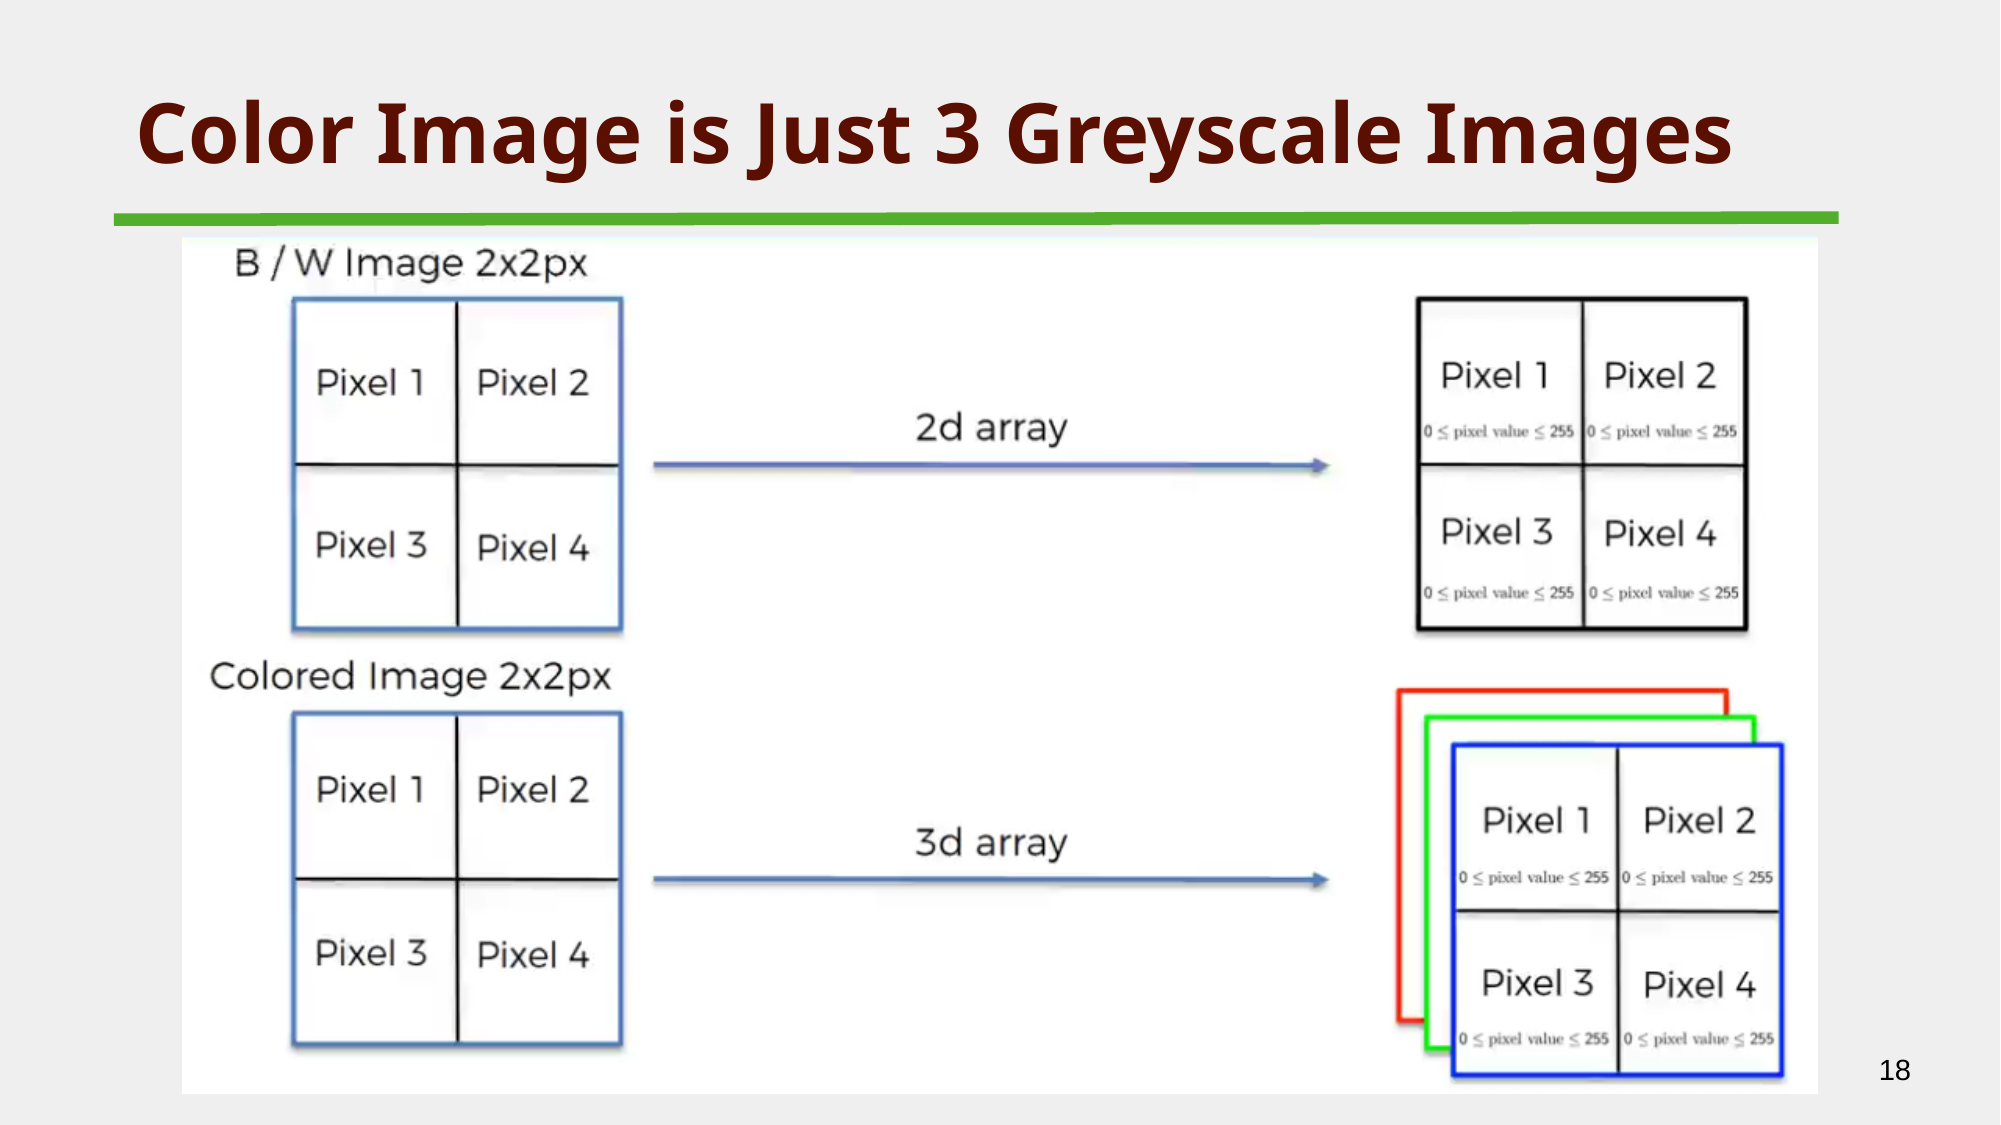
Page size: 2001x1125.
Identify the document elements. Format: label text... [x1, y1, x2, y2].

slide_number ‹#› [1858, 1025, 1979, 1112]
picture [181, 236, 1819, 1094]
title Color Image is Just 3 Greyscale Images [115, 59, 1839, 199]
